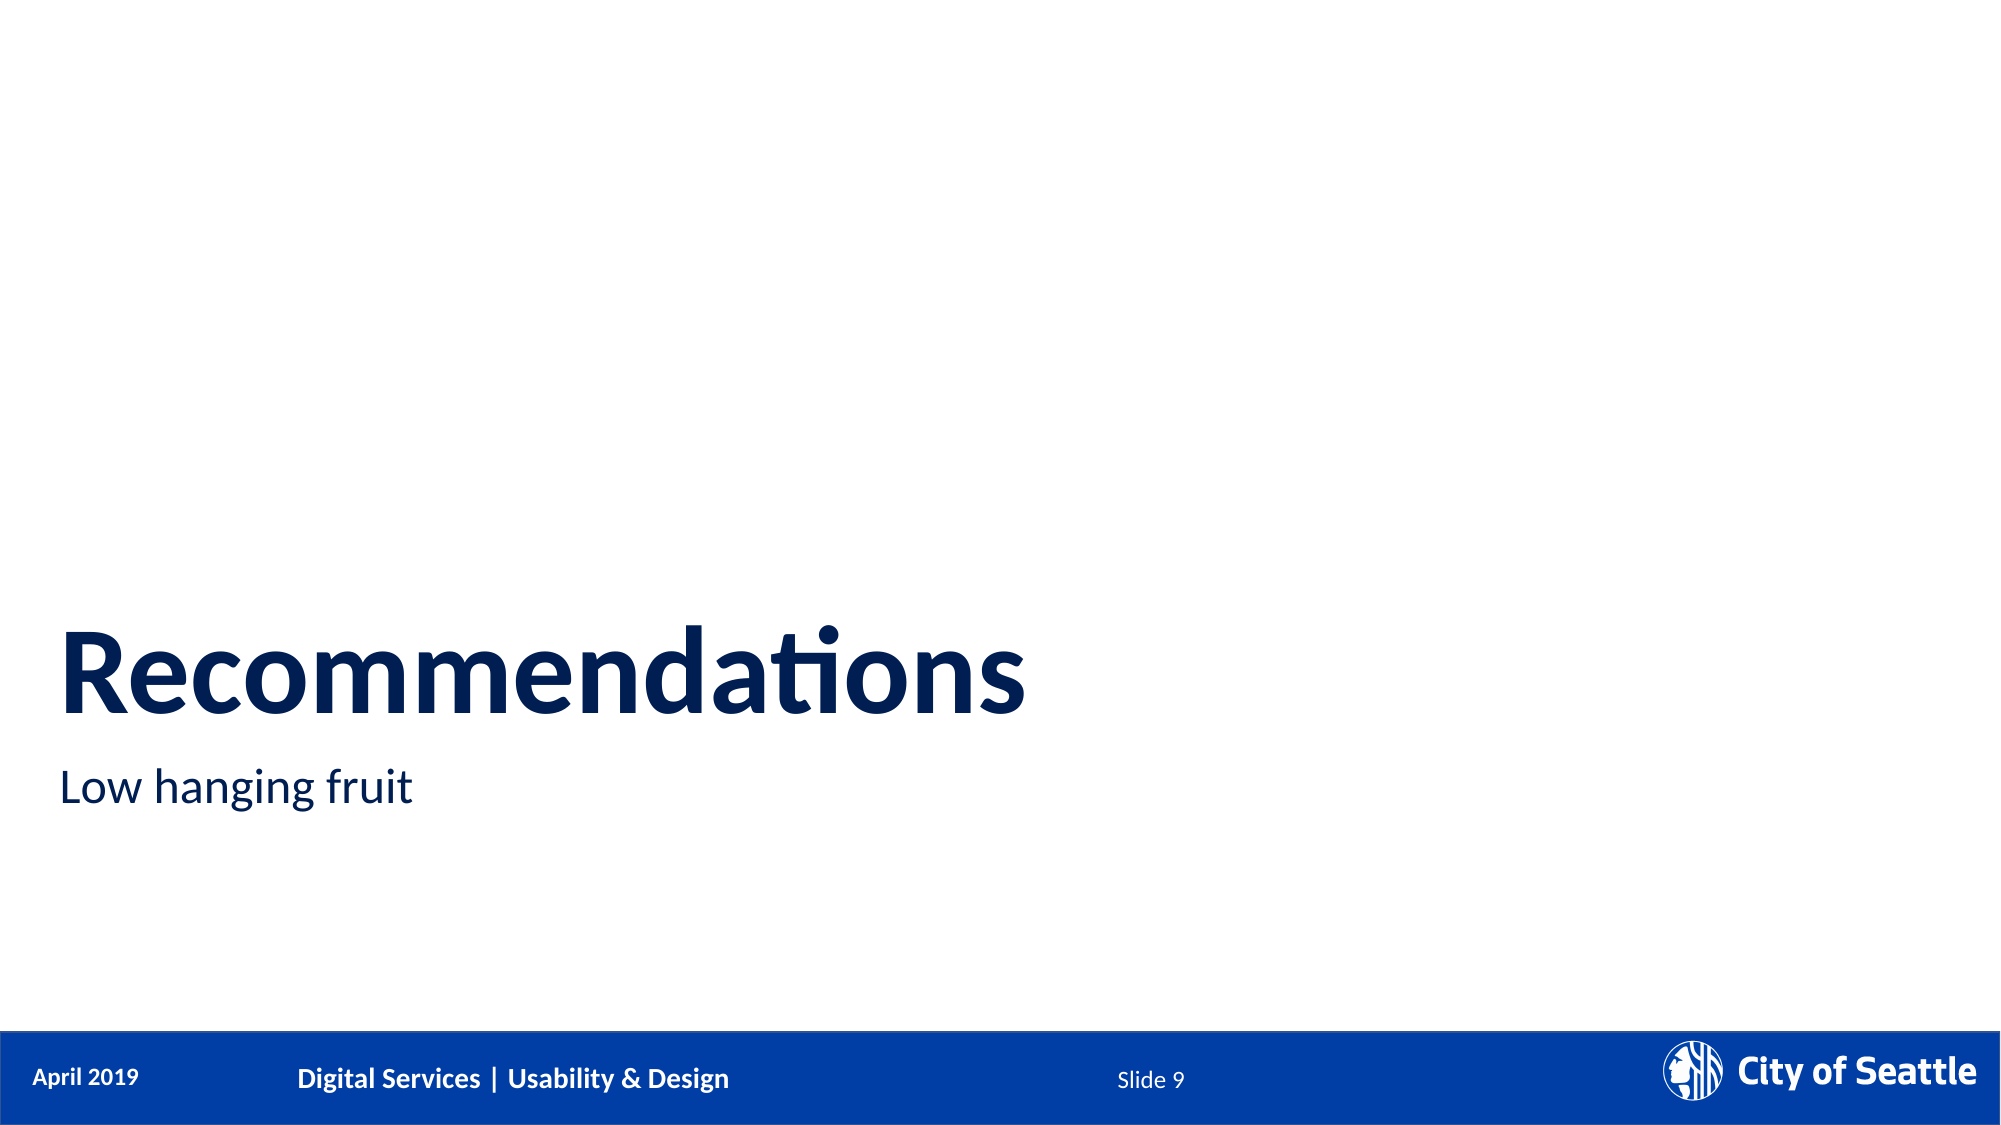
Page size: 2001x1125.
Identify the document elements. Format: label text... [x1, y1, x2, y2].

picture [1635, 1013, 2001, 1125]
title Recommendations [44, 280, 1957, 749]
list Low hanging fruit [44, 752, 1957, 972]
